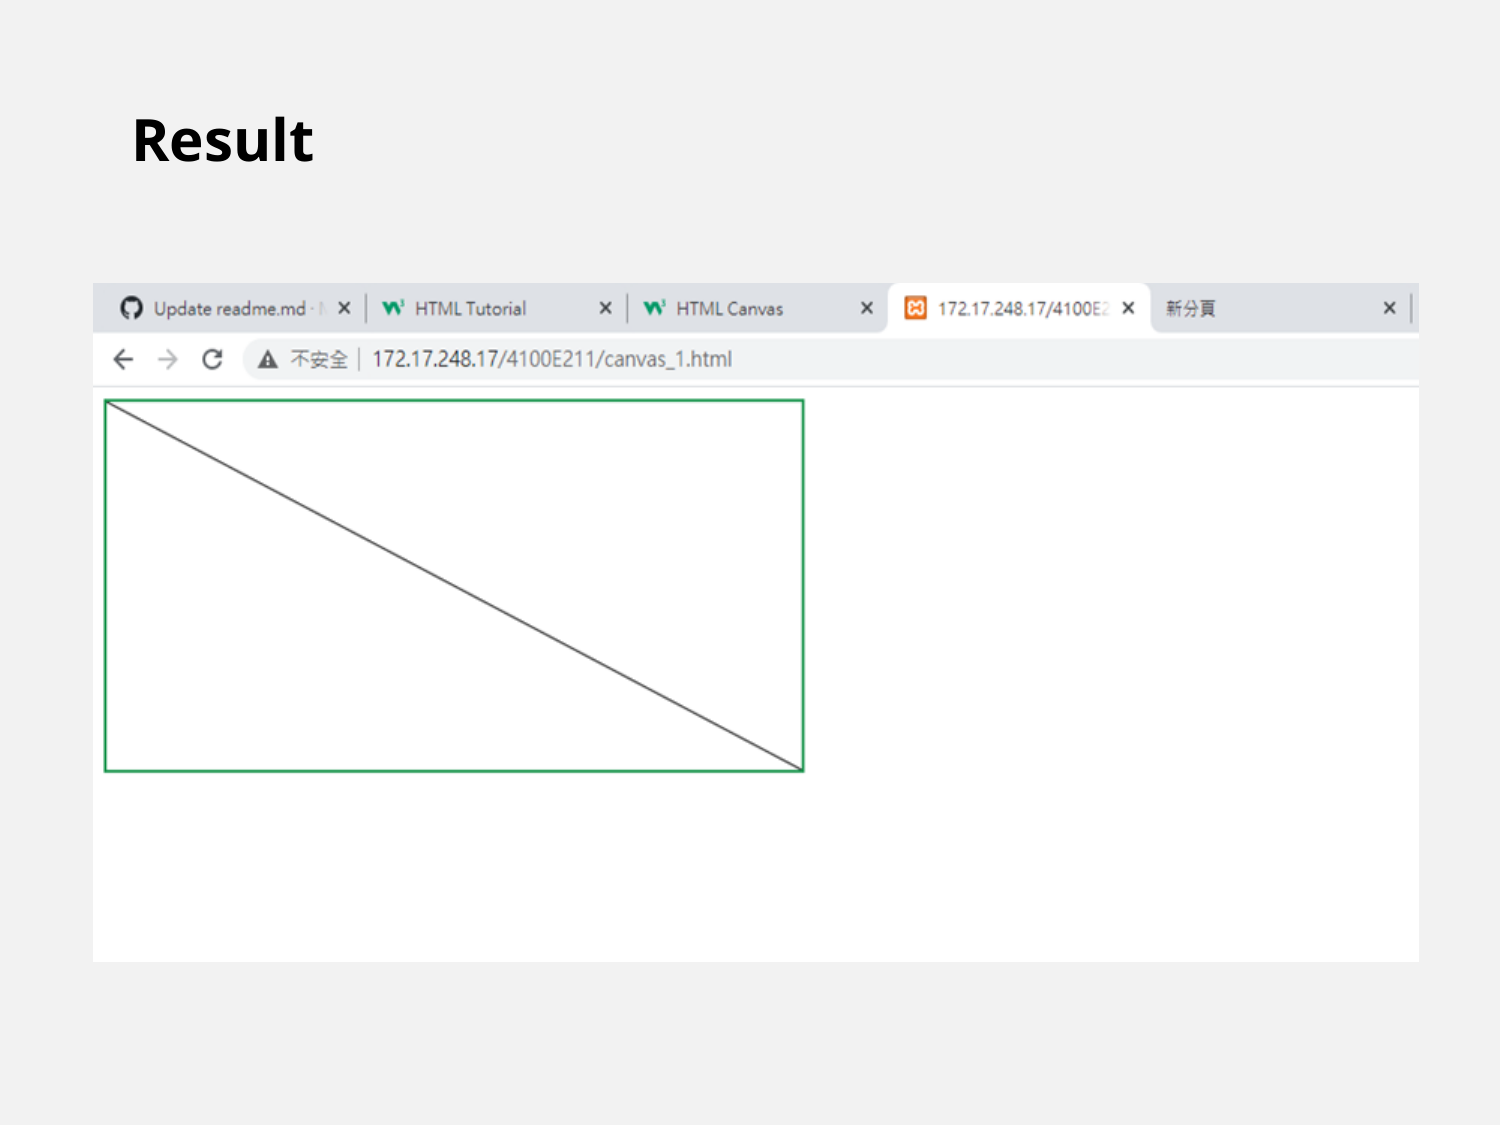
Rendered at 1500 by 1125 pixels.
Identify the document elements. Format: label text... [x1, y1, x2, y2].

picture [93, 283, 1419, 962]
text_box Result [116, 95, 398, 180]
